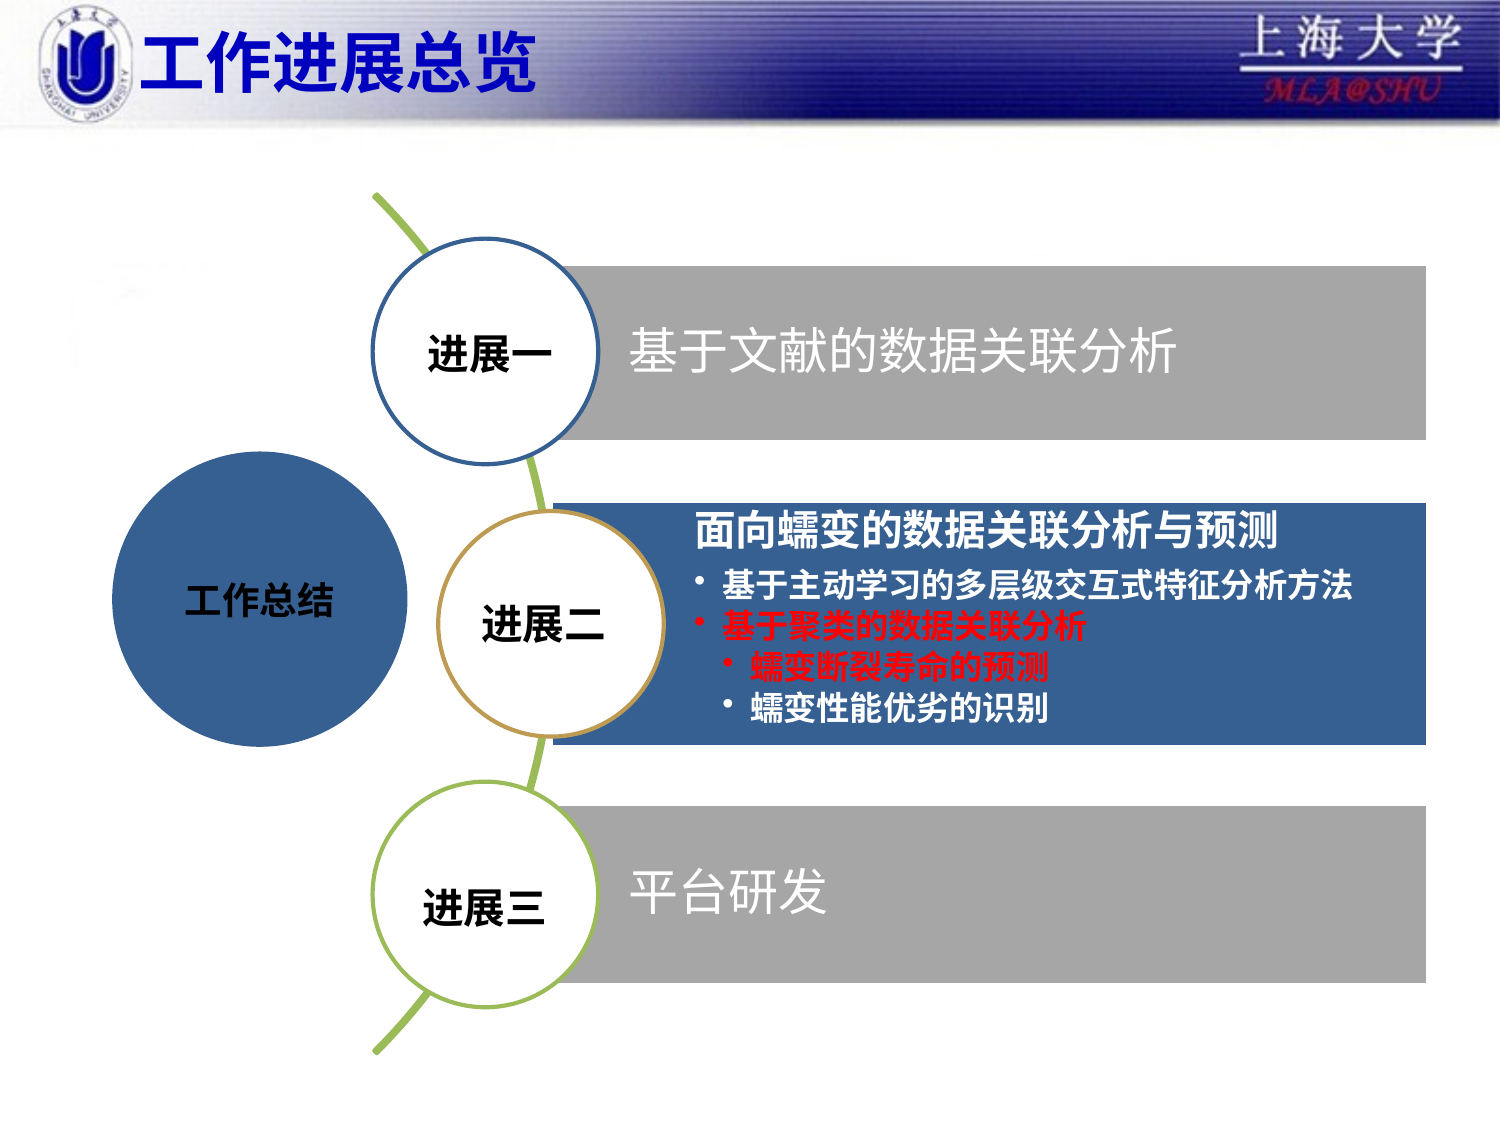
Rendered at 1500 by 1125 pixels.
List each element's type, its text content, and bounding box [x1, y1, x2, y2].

title 工作进展总览 [123, 0, 1474, 127]
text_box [111, 172, 1442, 1076]
picture [0, 0, 1500, 1125]
